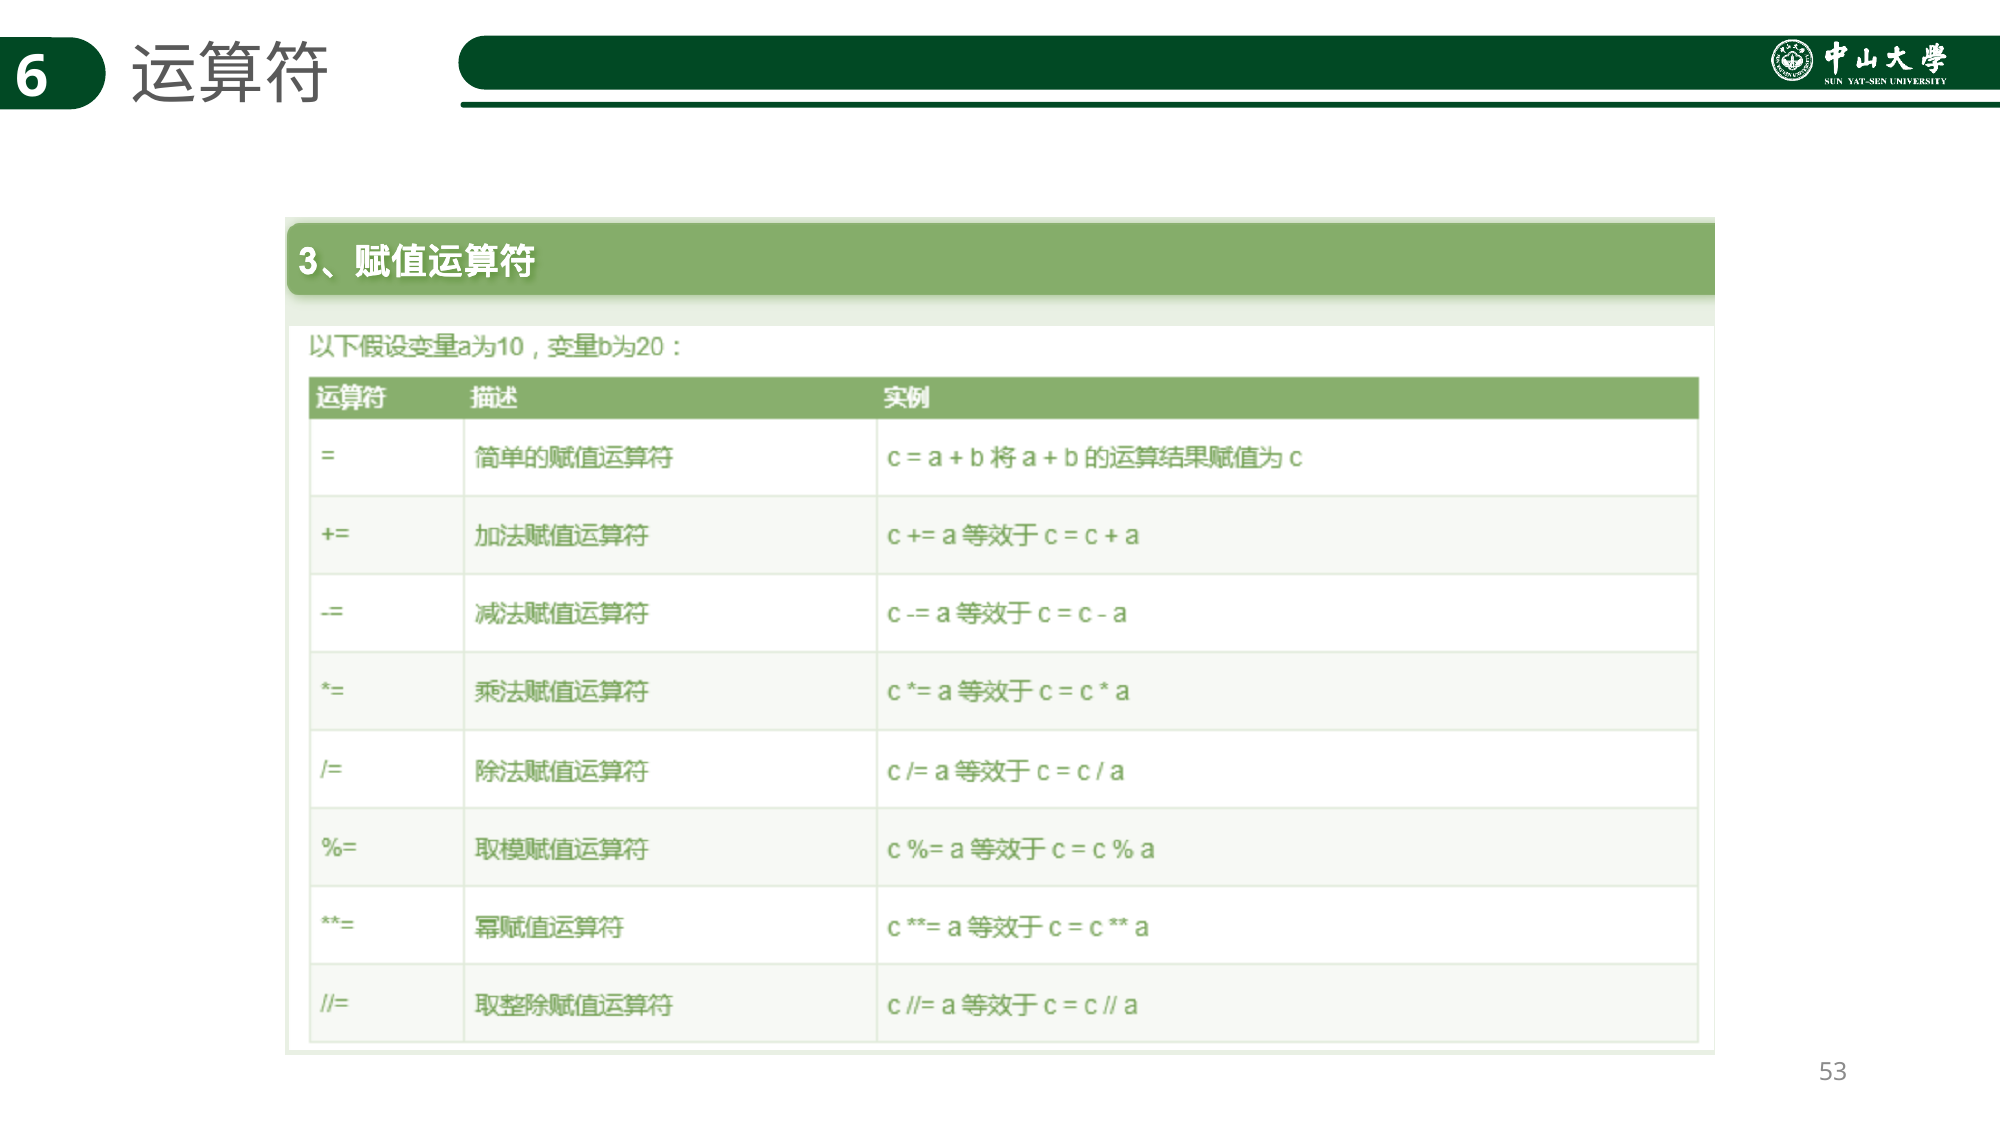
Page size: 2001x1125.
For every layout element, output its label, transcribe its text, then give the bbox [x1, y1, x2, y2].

picture [285, 217, 1715, 1055]
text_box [458, 35, 2000, 108]
text_box 6 [0, 36, 107, 111]
picture [1760, 28, 1969, 102]
slide_number 53 [1412, 1042, 1863, 1103]
text_box 运算符 [115, 23, 347, 119]
